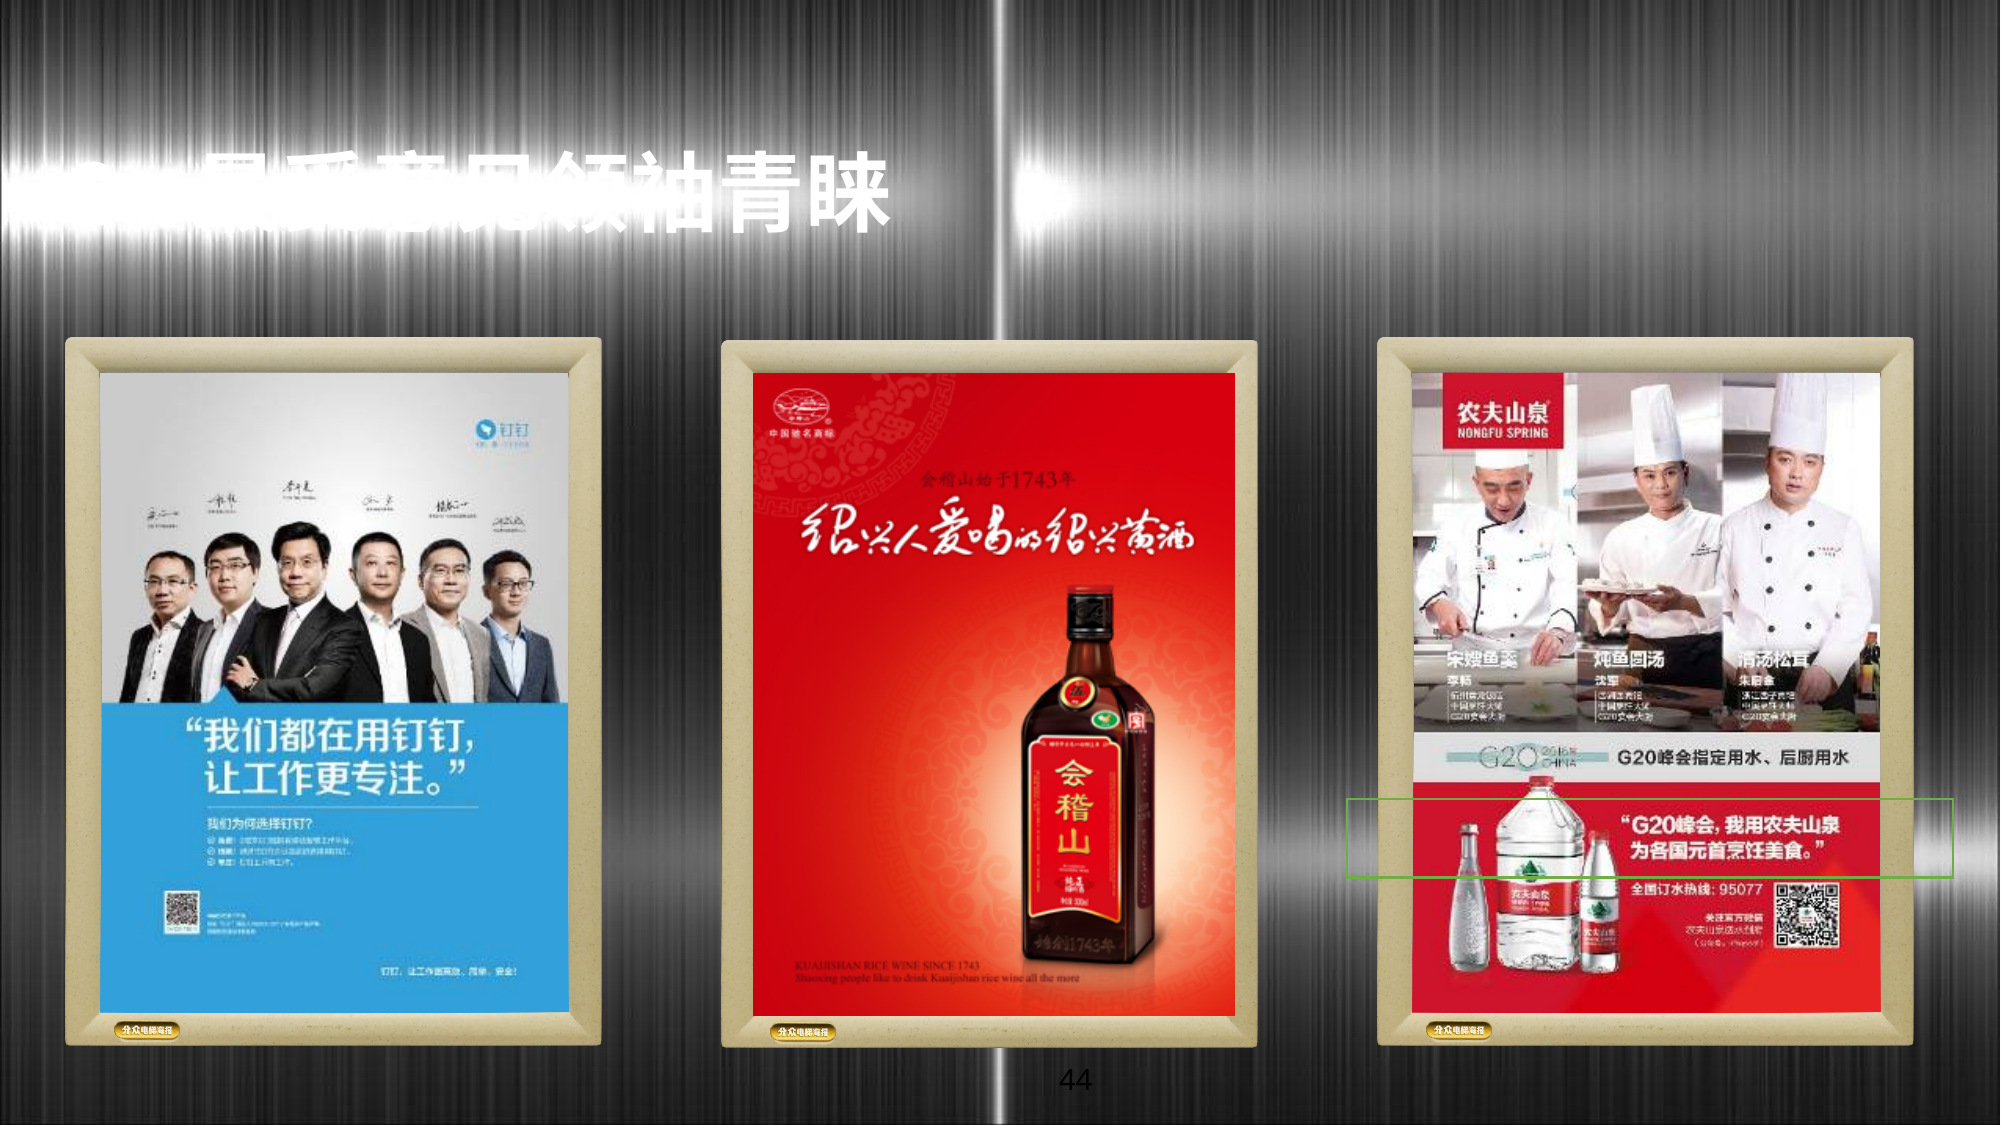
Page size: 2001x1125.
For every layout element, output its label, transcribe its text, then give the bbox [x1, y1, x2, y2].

text_box [1914, 798, 1954, 879]
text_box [721, 340, 1258, 1048]
picture [0, 0, 2001, 1125]
text_box 2.最受意见领袖青睐 [46, 75, 1813, 247]
text_box [1346, 798, 1377, 879]
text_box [1377, 337, 1914, 1046]
slide_number 44 [842, 1053, 1310, 1114]
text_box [65, 337, 602, 1046]
